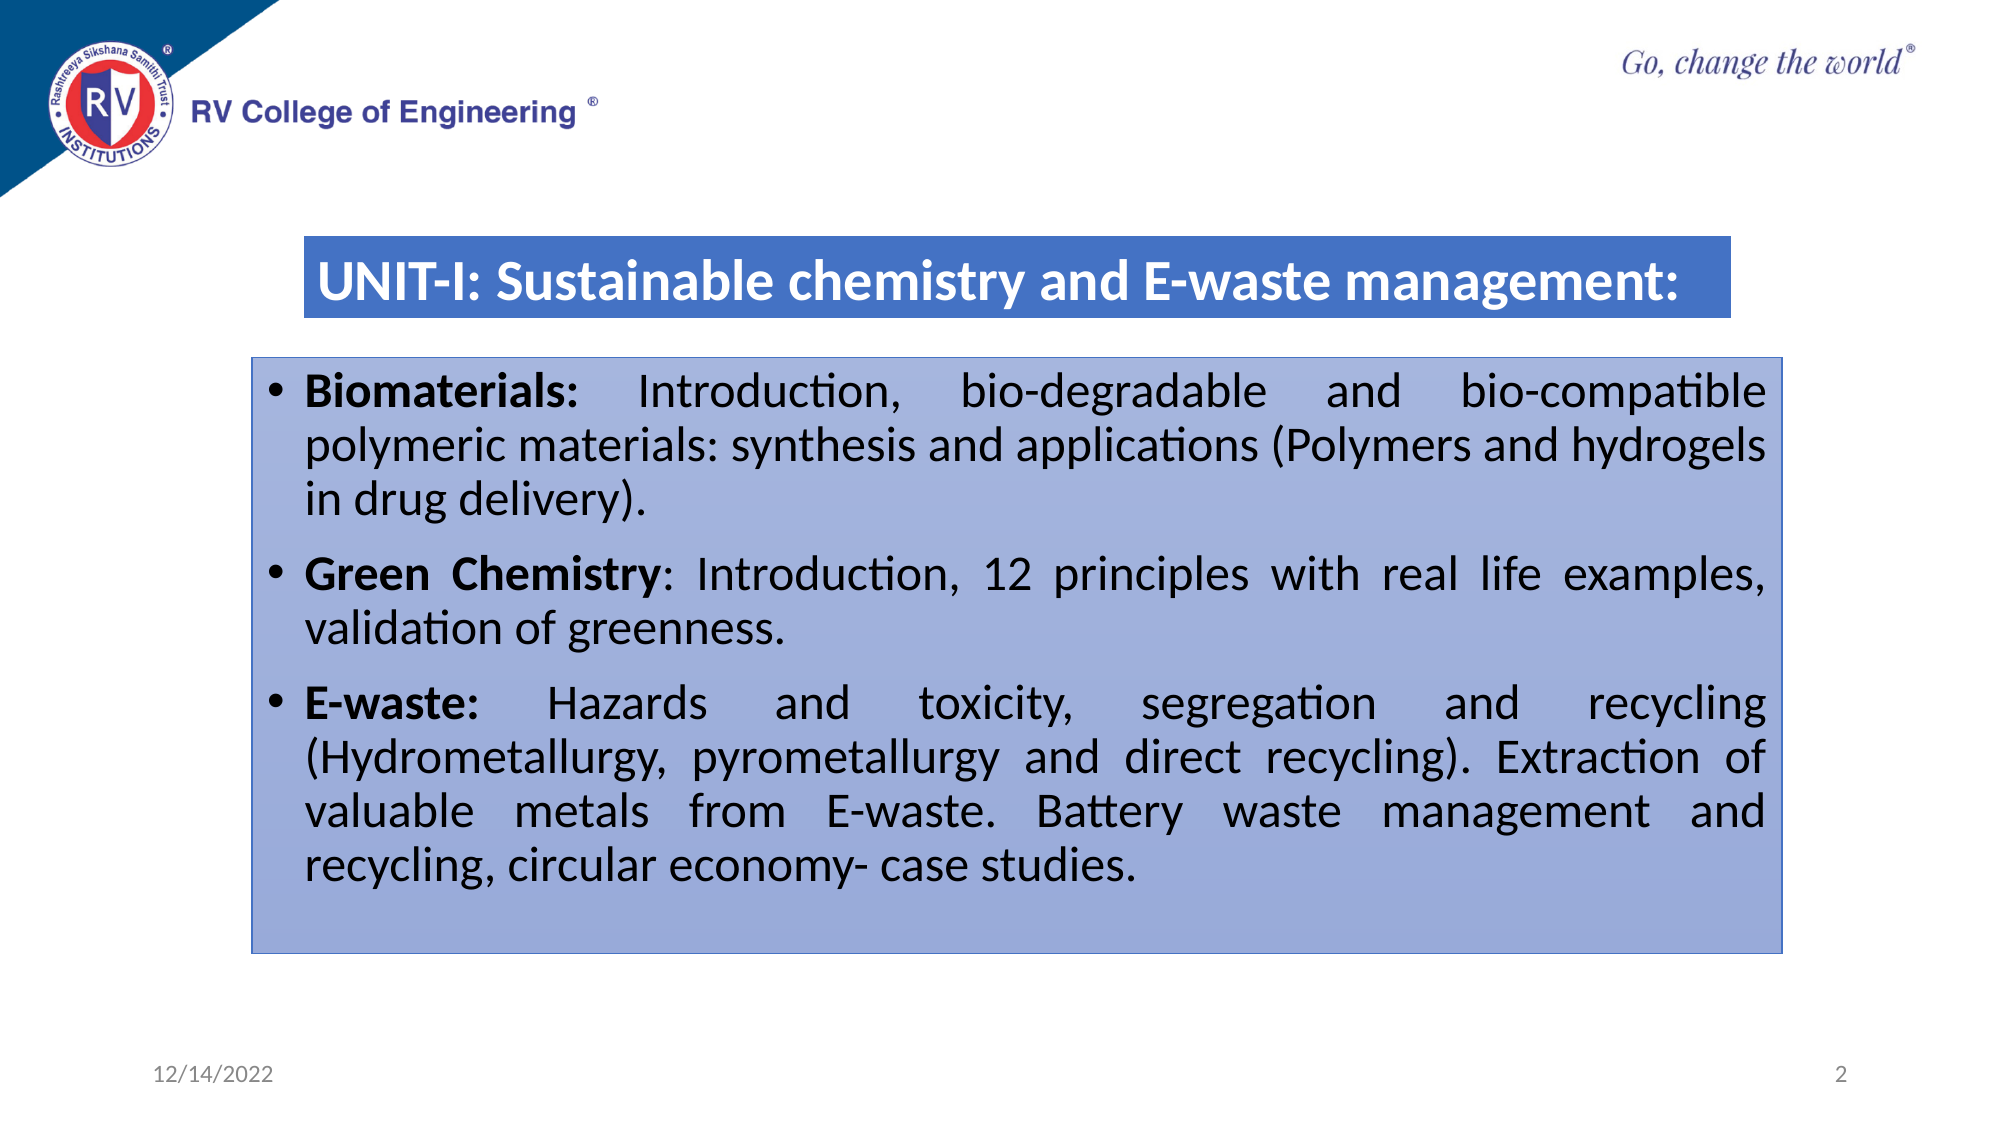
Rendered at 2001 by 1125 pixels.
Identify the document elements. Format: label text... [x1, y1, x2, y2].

picture [0, 0, 605, 204]
text_box Biomaterials: Introduction, bio-degradable and bio-compatible polymeric materials: synthesis and applications (Polymers and hydrogels in drug delivery). Green Chemistry: Introduction, 12 principles with real life examples, validation of greenness. E-waste: Hazards and toxicity, segregation and recycling (Hydrometallurgy, pyrometallurgy and direct recycling). Extraction of valuable metals from E-waste. Battery waste management and recycling, circular economy- case studies. [252, 357, 1783, 954]
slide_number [137, 1042, 588, 1103]
picture [1604, 30, 1928, 93]
text_box UNIT-I: Sustainable chemistry and E-waste management: [302, 234, 1733, 320]
slide_number ‹#› [1412, 1042, 1863, 1103]
